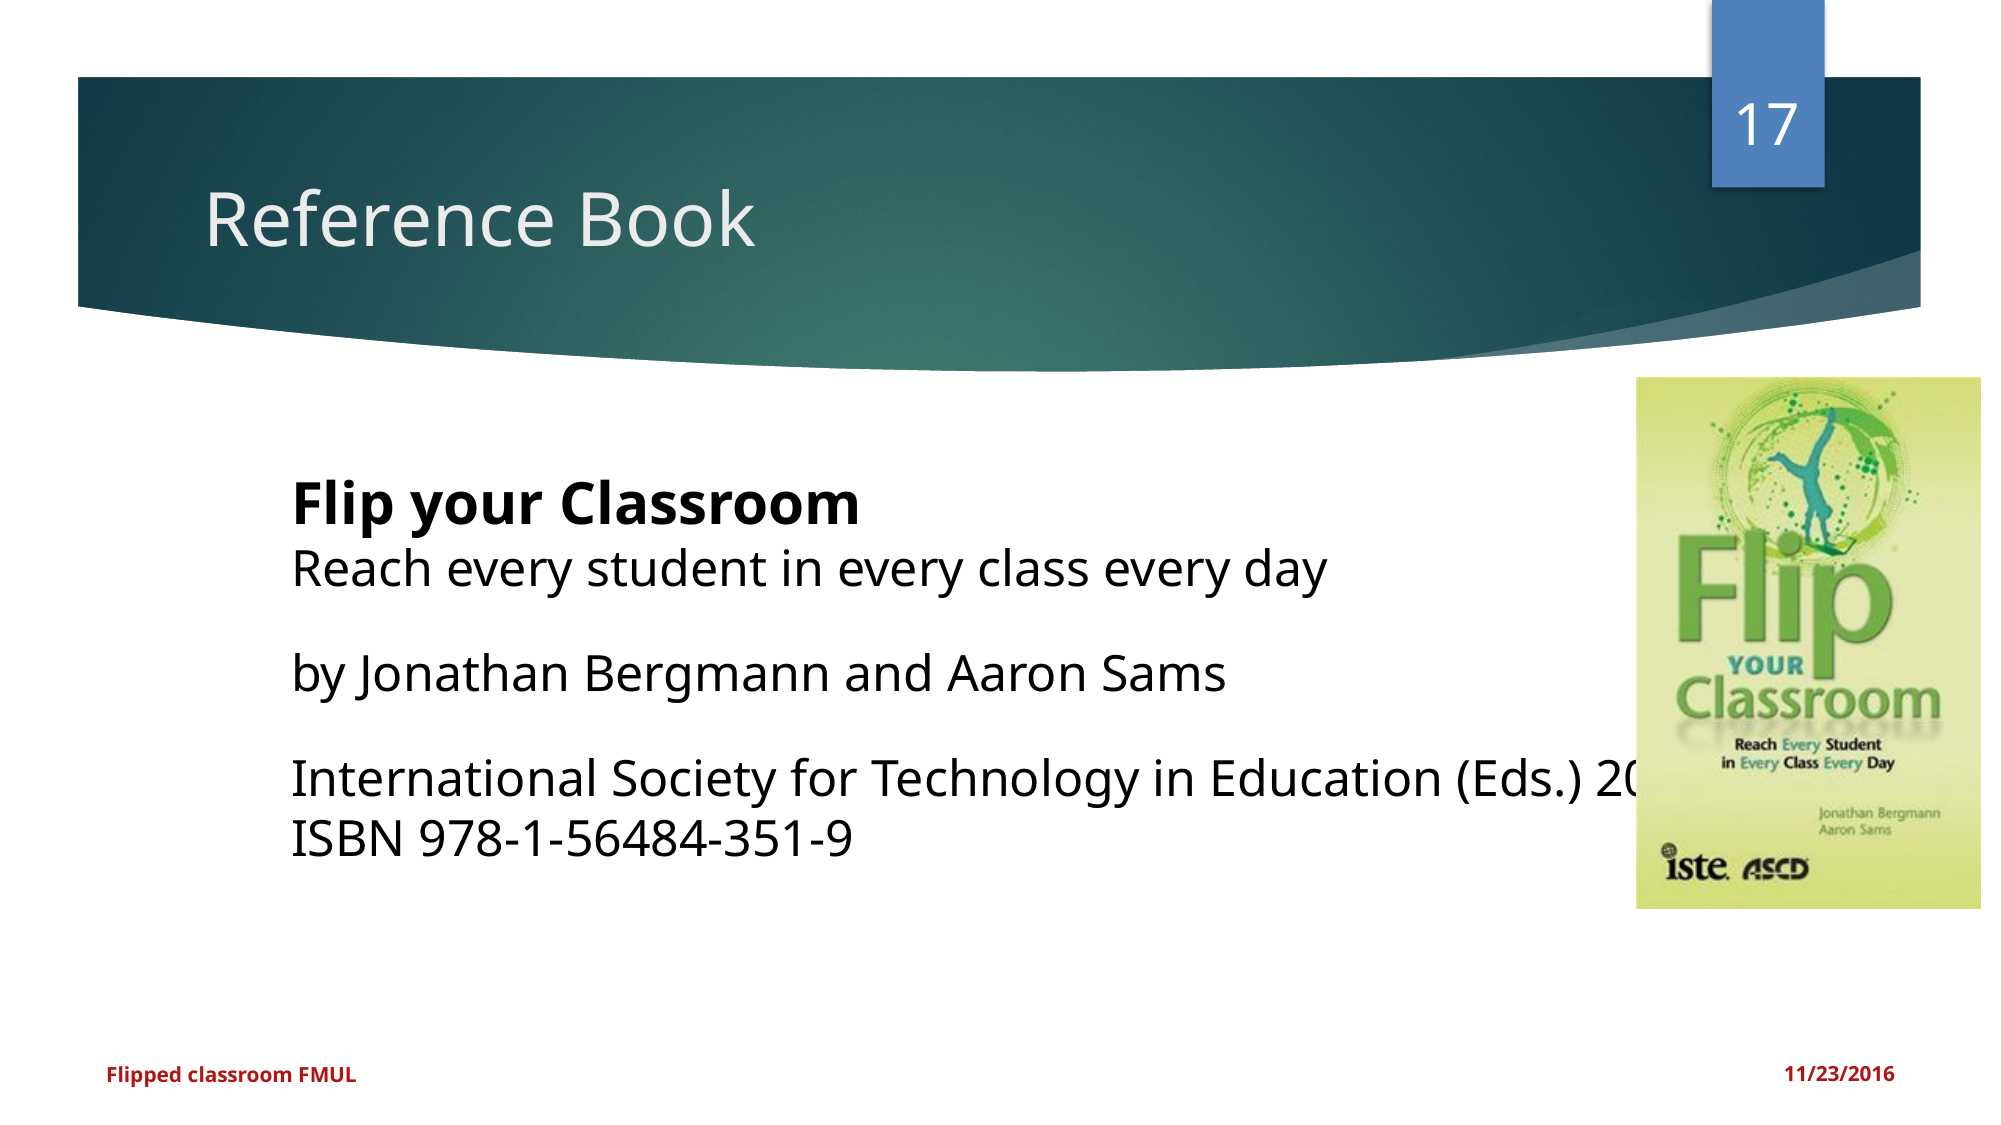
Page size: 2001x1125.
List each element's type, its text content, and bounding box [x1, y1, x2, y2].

text_box Flip your Classroom Reach every student in every class every day by Jonathan Bergmann and Aaron Sams International Society for Technology in Education (Eds.) 2012 ISBN 978-1-56484-351-9 [91, 458, 1631, 904]
text_box Flipped classroom FMUL [91, 1048, 726, 1100]
picture [79, 78, 1920, 371]
text_box <number> [1520, 344, 1538, 354]
text_box <number> [1698, 48, 1836, 175]
text_box <number> [1644, 307, 1772, 343]
picture [1636, 376, 1981, 909]
text_box 11/23/2016 [1747, 1048, 1910, 1099]
text_box Reference Book [188, 158, 1637, 275]
